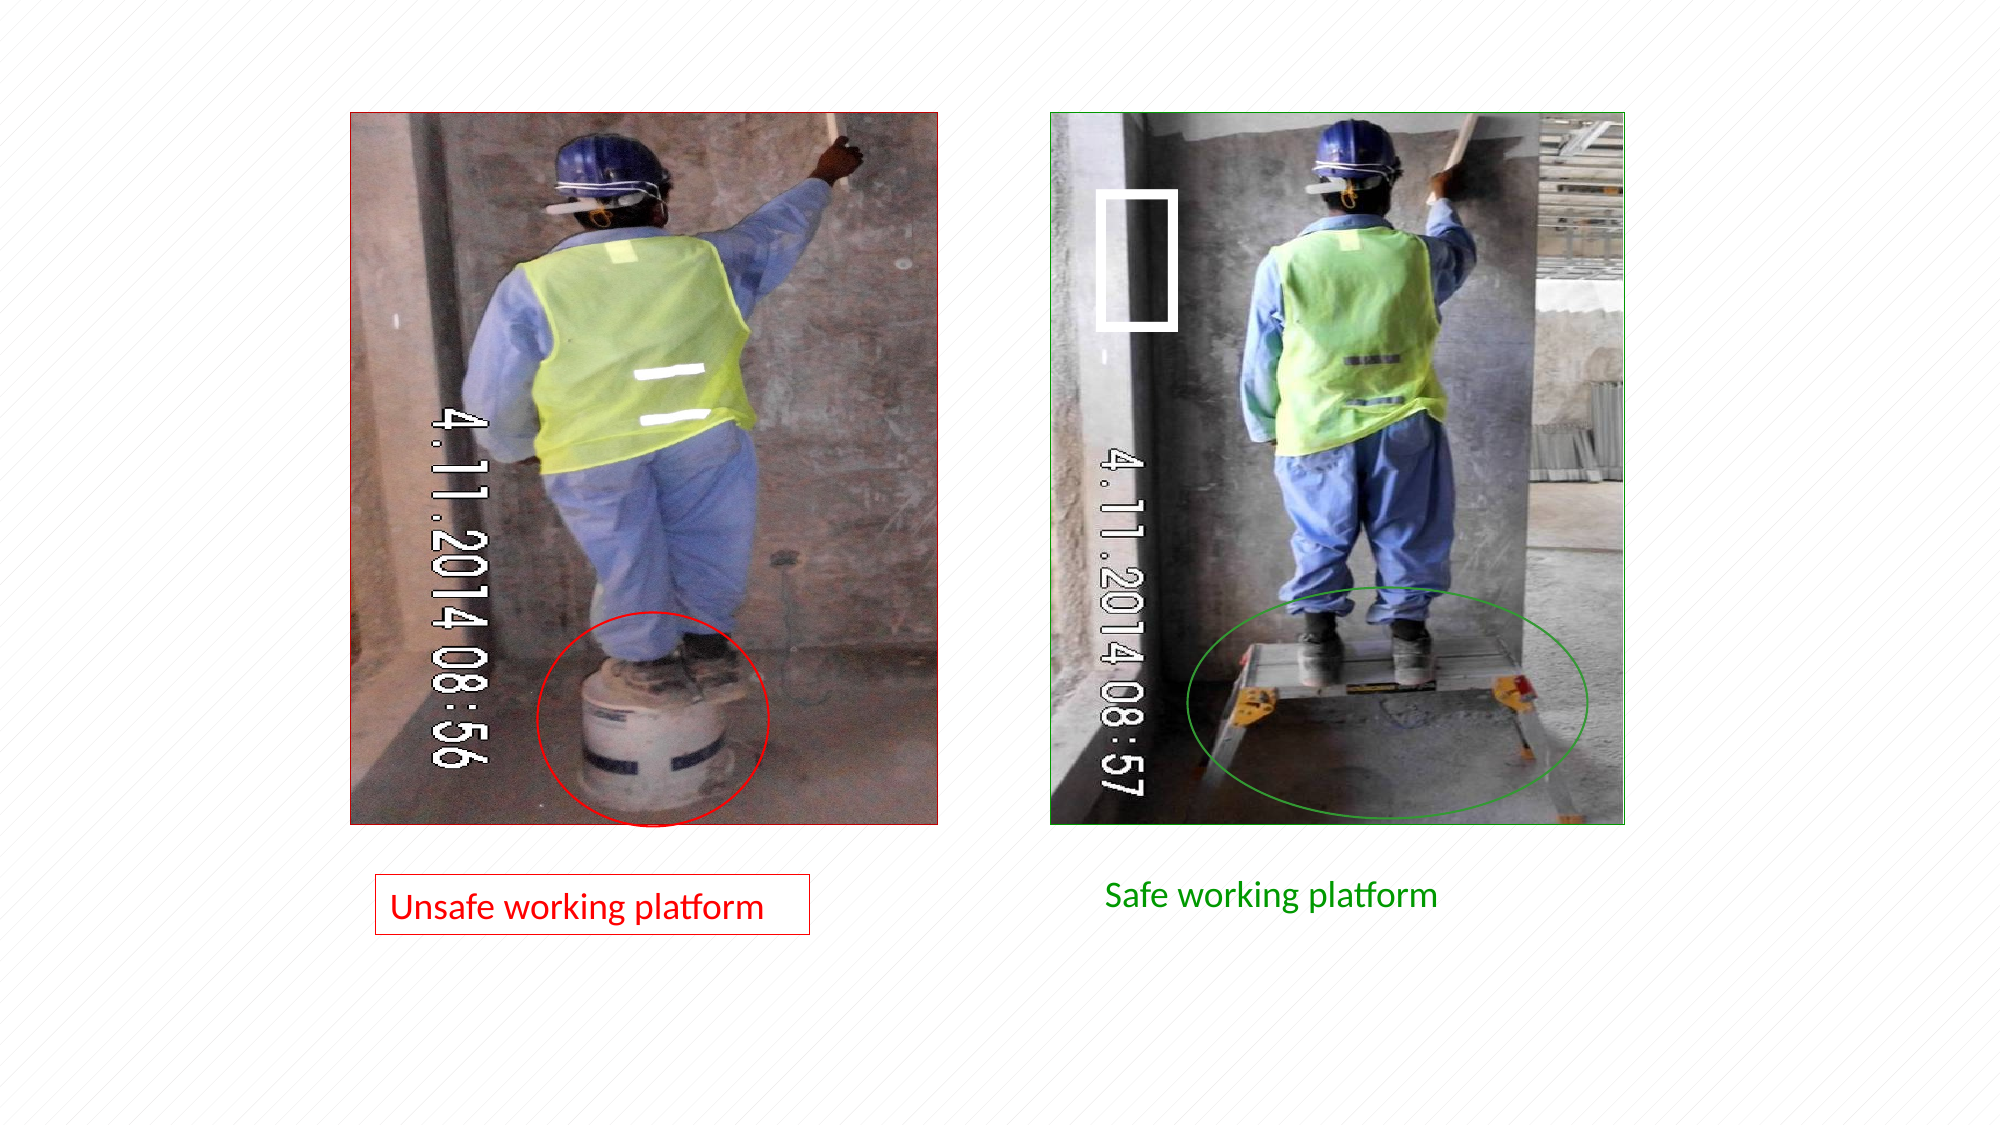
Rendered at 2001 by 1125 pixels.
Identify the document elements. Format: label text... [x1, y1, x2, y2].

picture [1049, 112, 1625, 825]
picture [349, 112, 938, 825]
text_box Unsafe working platform [375, 874, 810, 935]
text_box Safe working platform [1090, 862, 1454, 923]
